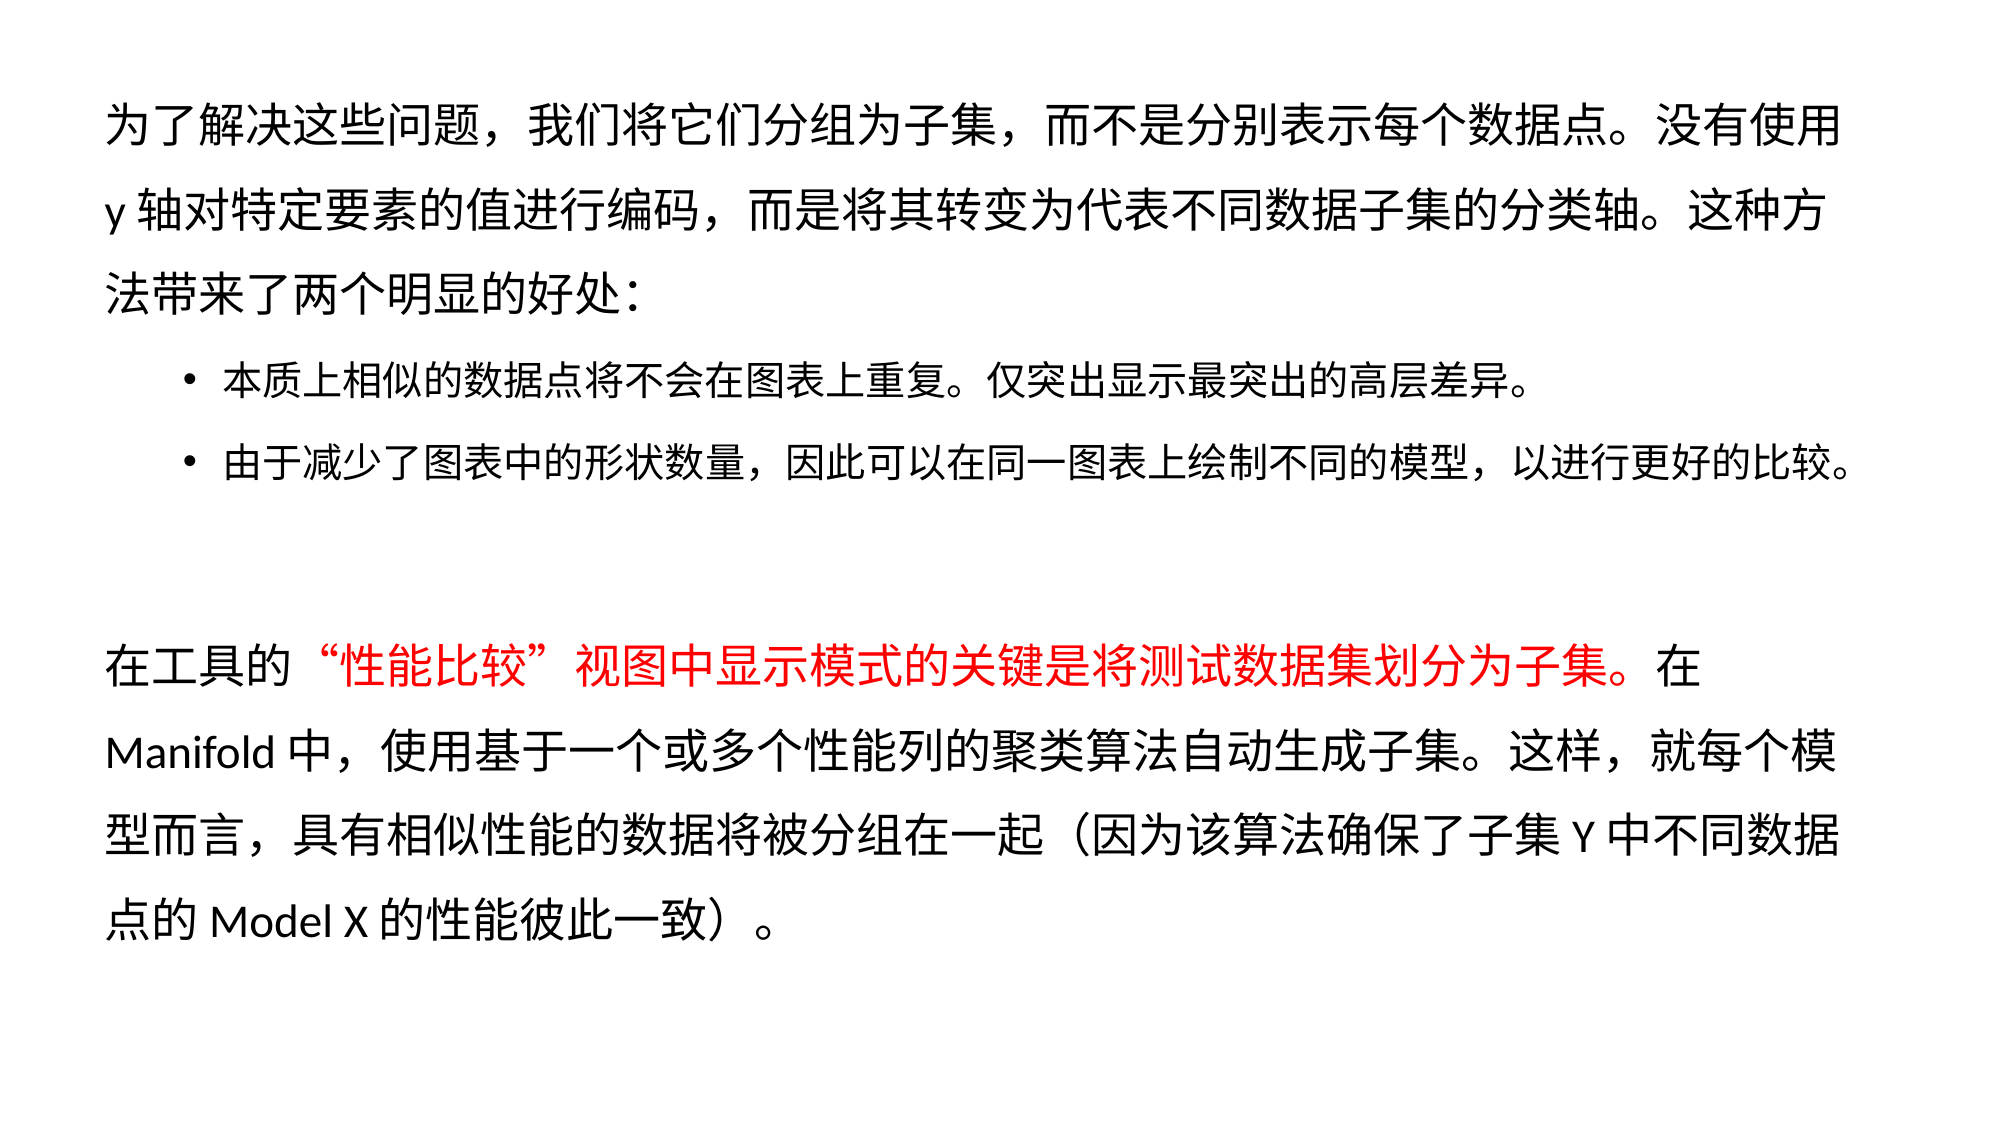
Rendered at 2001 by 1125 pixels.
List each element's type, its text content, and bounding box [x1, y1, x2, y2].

list 为了解决这些问题，我们将它们分组为子集，而不是分别表示每个数据点。没有使用y轴对特定要素的值进行编码，而是将其转变为代表不同数据子集的分类轴。这种方法带来了两个明显的好处： 本质上相似的数据点将不会在图表上重复。仅突出显示最突出的高层差异。 由于减少了图表中的形状数量，因此可以在同一图表上绘制不同的模型，以进行更好的比较。 在工具的“性能比较”视图中显示模式的关键是将测试数据集划分为子集。在Manifold中，使用基于一个或多个性能列的聚类算法自动生成子集。这样，就每个模型而言，具有相似性能的数据将被分组在一起（因为该算法确保了子集Y中不同数据点的Model X的性能彼此一致）。 [89, 59, 1863, 1014]
